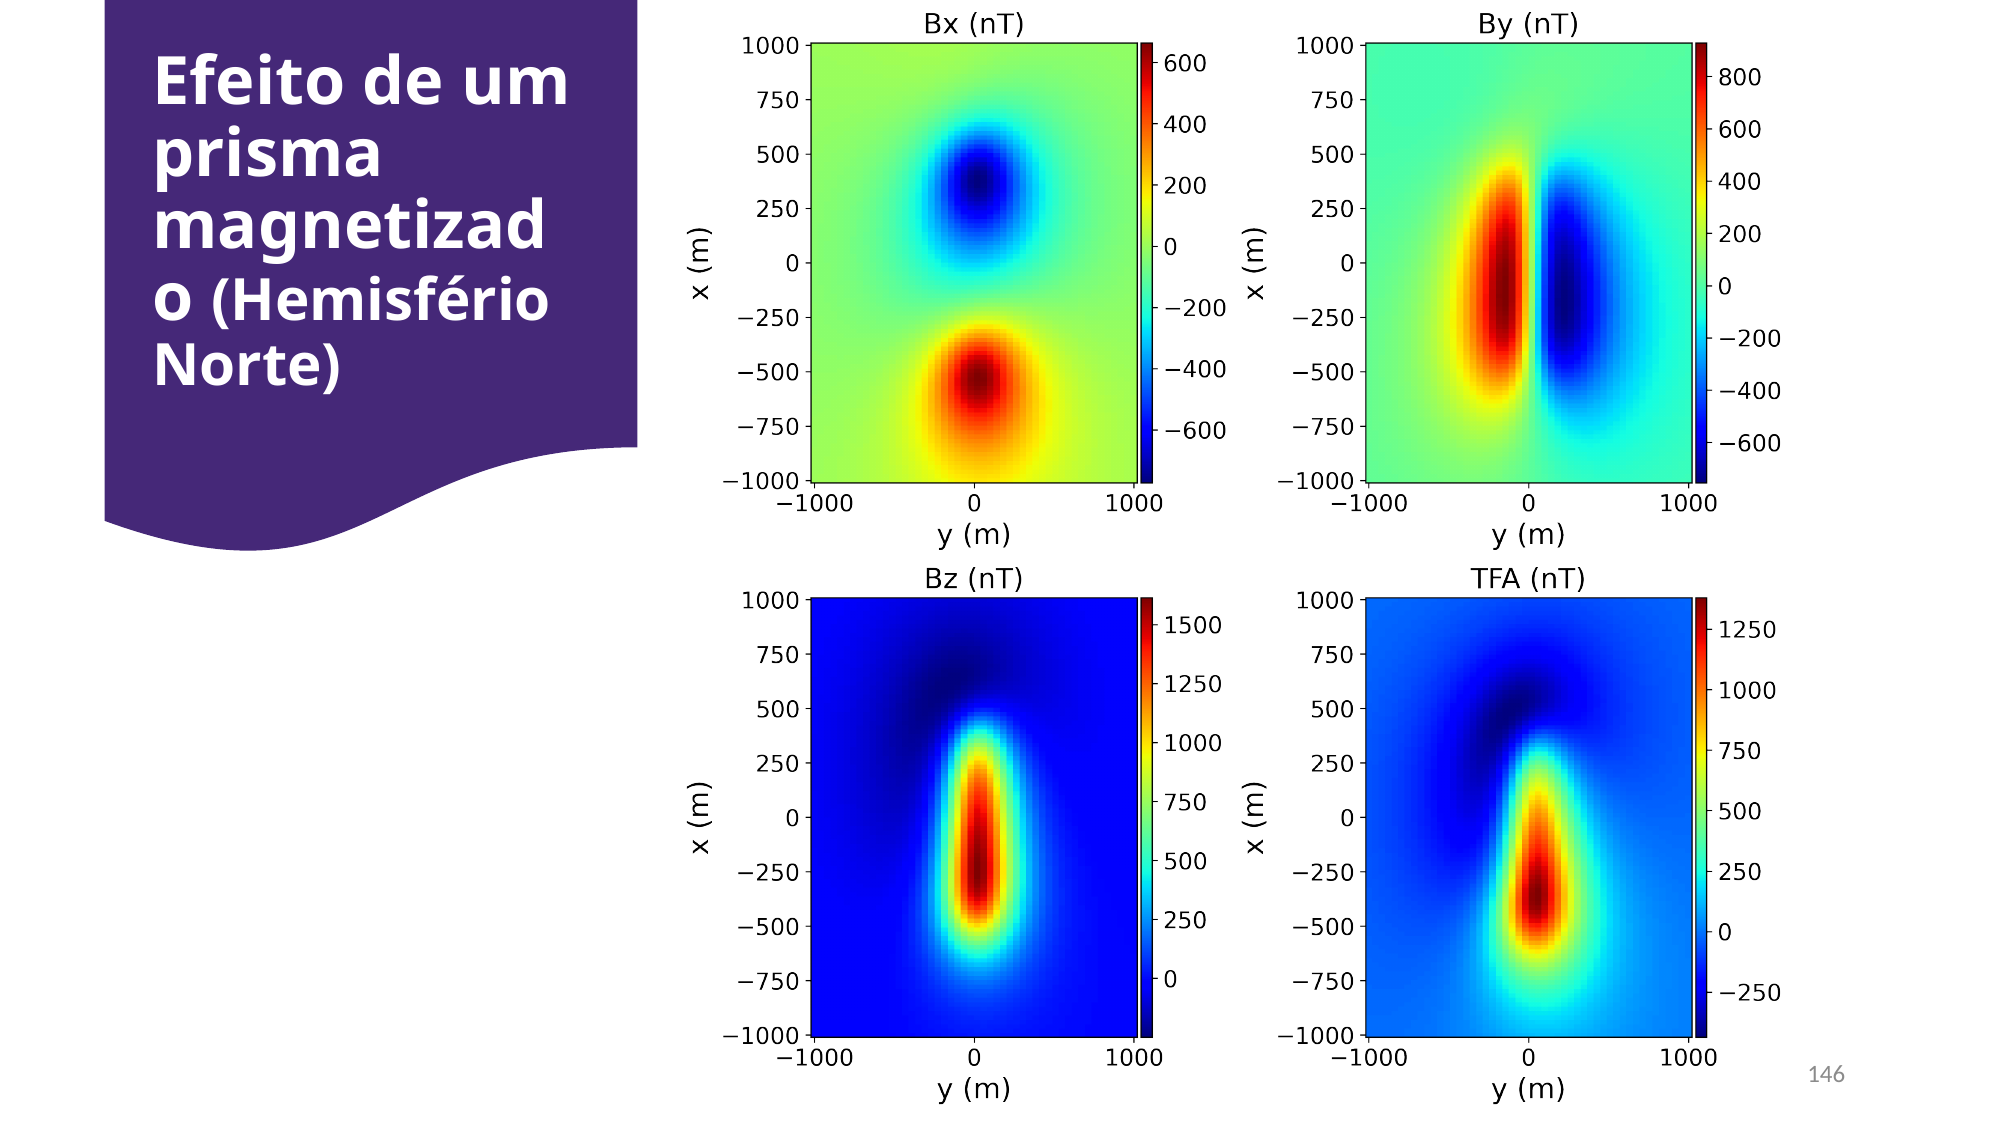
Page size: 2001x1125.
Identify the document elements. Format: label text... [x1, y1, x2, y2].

slide_number 146 [1796, 1042, 1895, 1103]
picture [670, 0, 1796, 1121]
text_box [103, 0, 639, 552]
text_box Efeito de um prisma magnetizado (Hemisfério Norte) [137, 28, 604, 417]
